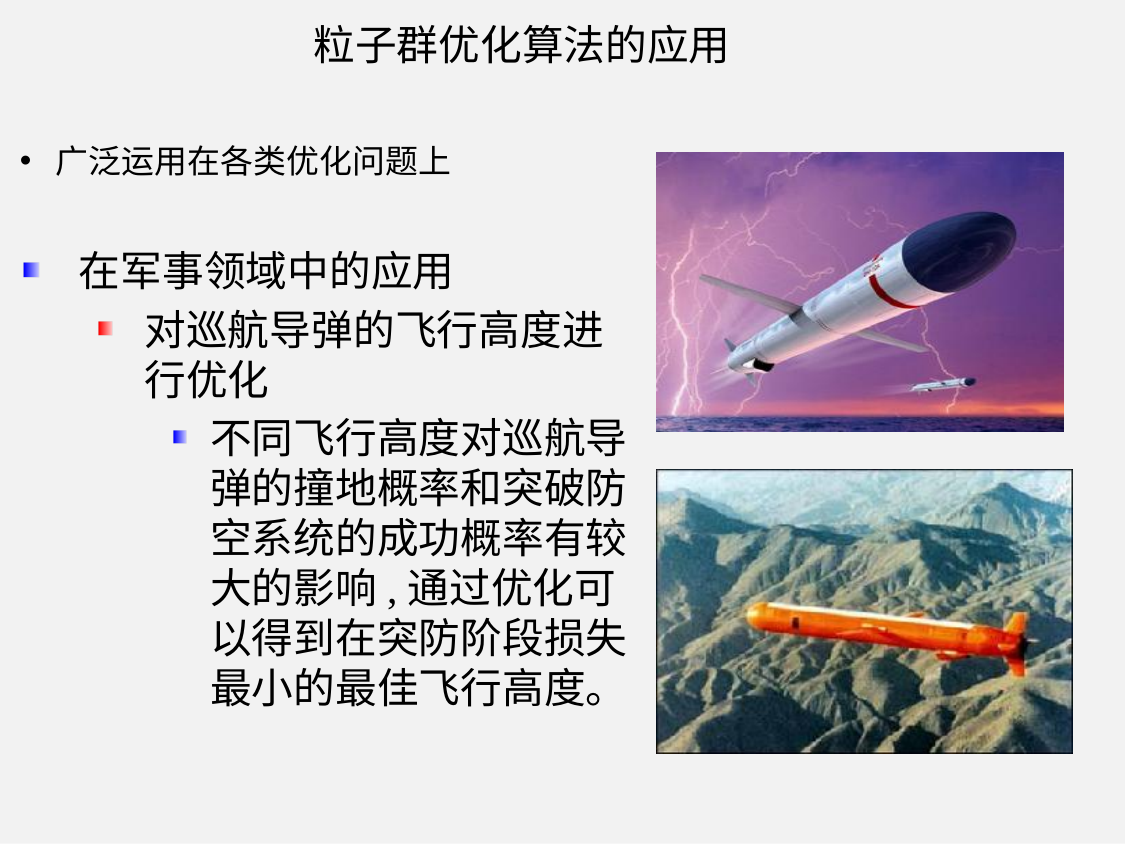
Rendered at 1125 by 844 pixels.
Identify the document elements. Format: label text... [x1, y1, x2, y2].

picture [656, 152, 1064, 432]
text_box 在军事领域中的应用 对巡航导弹的飞行高度进行优化 不同飞行高度对巡航导弹的撞地概率和突破防空系统的成功概率有较大的影响,通过优化可以得到在突防阶段损失最小的最佳飞行高度。 [7, 237, 657, 785]
picture [22, 261, 41, 279]
picture [655, 468, 1073, 754]
list 广泛运用在各类优化问题上 [5, 132, 998, 188]
title 粒子群优化算法的应用 [42, 11, 1002, 97]
picture [97, 320, 114, 337]
picture [172, 429, 188, 445]
